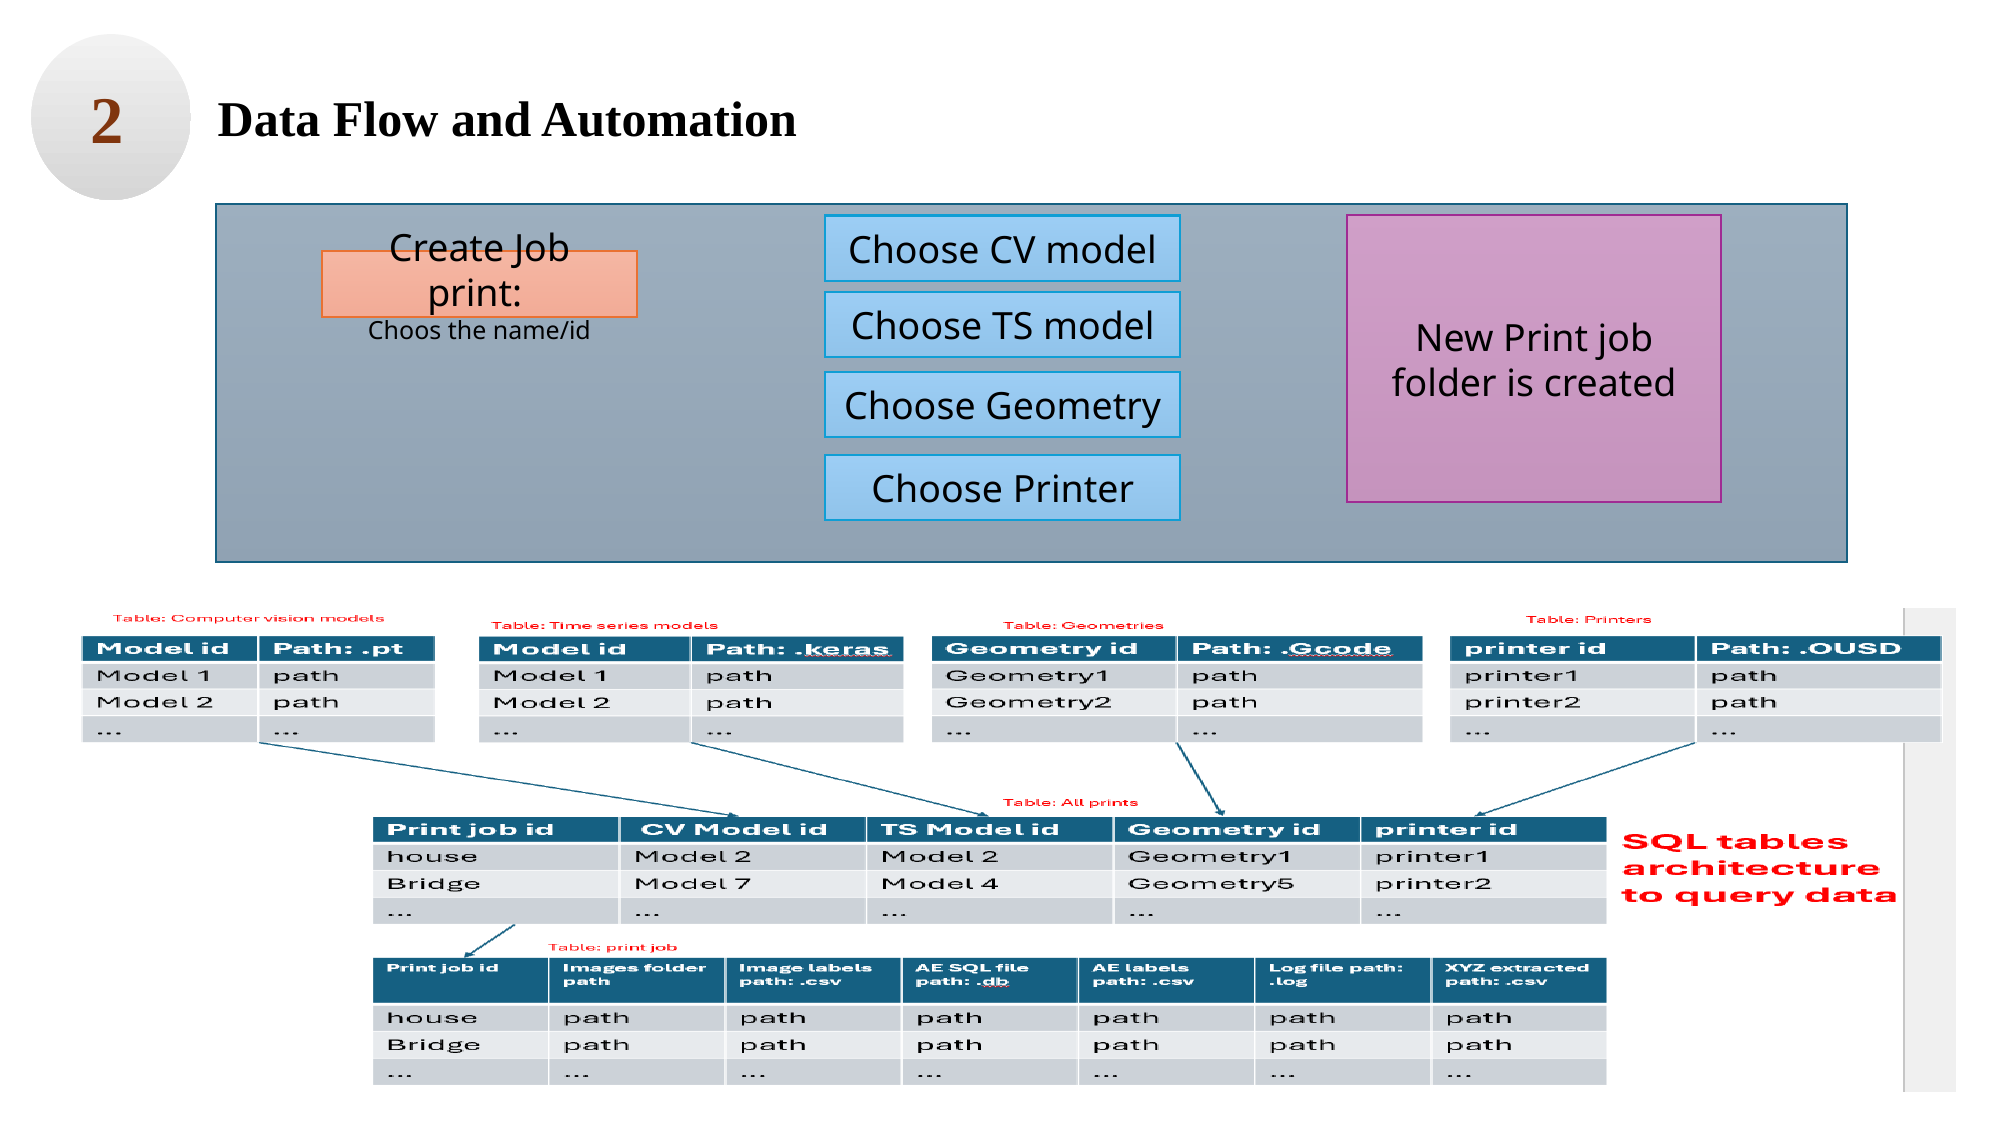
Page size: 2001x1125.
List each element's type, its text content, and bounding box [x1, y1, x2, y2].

text_box [215, 203, 1848, 563]
text_box Choose Printer [824, 454, 1181, 521]
text_box Choose TS model [824, 291, 1181, 358]
text_box New Print job folder is created [1346, 214, 1722, 503]
text_box 2 [75, 69, 170, 164]
text_box Create Job print: Choos the name/id [321, 250, 638, 318]
text_box [29, 32, 185, 202]
text_box Data Flow and Automation [140, 79, 874, 154]
text_box Choose CV model [824, 214, 1181, 282]
picture [49, 608, 1956, 1093]
text_box Choose Geometry [824, 371, 1181, 438]
